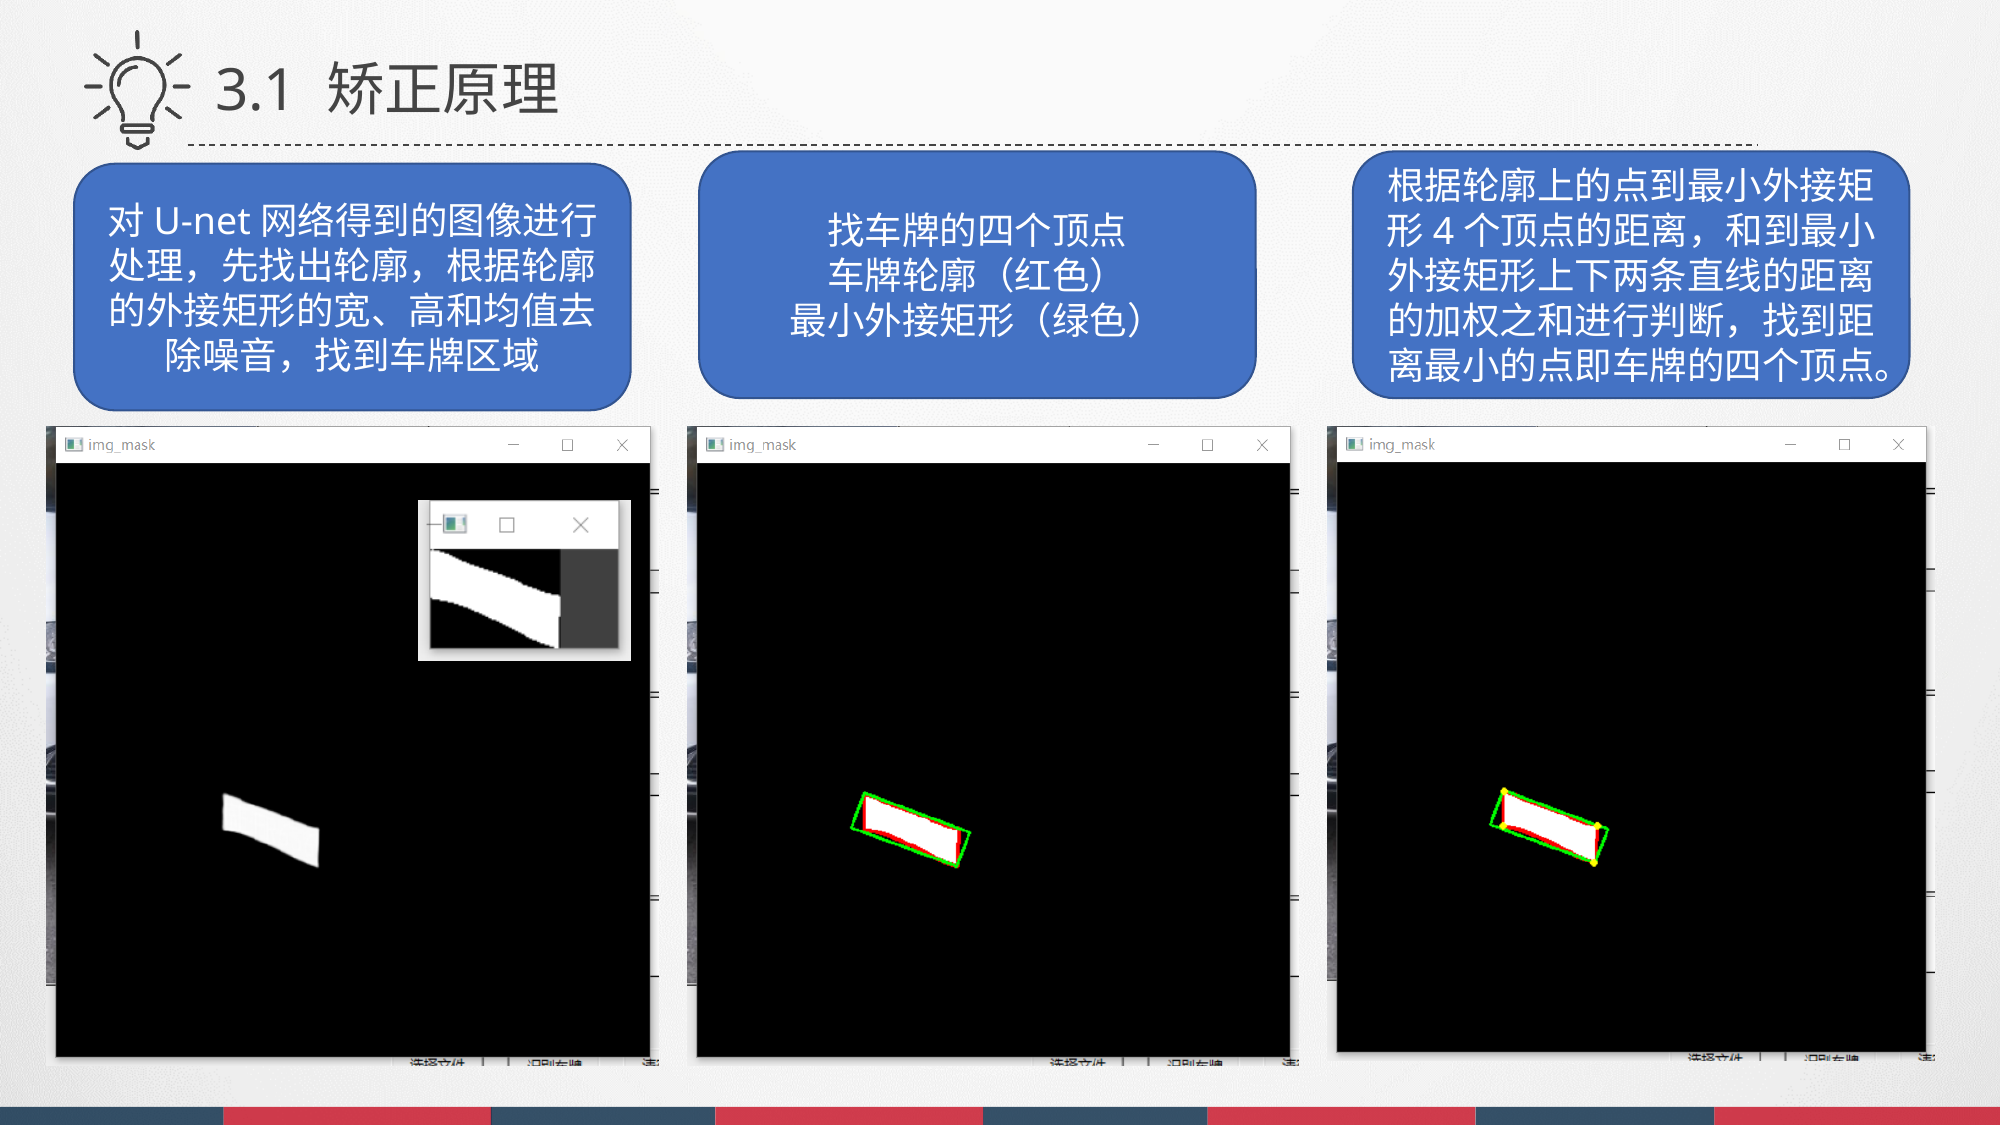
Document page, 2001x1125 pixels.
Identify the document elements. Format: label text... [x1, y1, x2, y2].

picture [0, 0, 2000, 1106]
text_box 对U-net网络得到的图像进行处理，先找出轮廓，根据轮廓的外接矩形的宽、高和均值去除噪音，找到车牌区域 [73, 162, 632, 412]
text_box 3.1 矫正原理 [215, 51, 929, 122]
text_box 根据轮廓上的点到最小外接矩形4个顶点的距离，和到最小外接矩形上下两条直线的距离的加权之和进行判断，找到距离最小的点即车牌的四个顶点。 [1351, 150, 1911, 400]
text_box 找车牌的四个顶点 车牌轮廓（红色） 最小外接矩形（绿色） [698, 150, 1257, 400]
